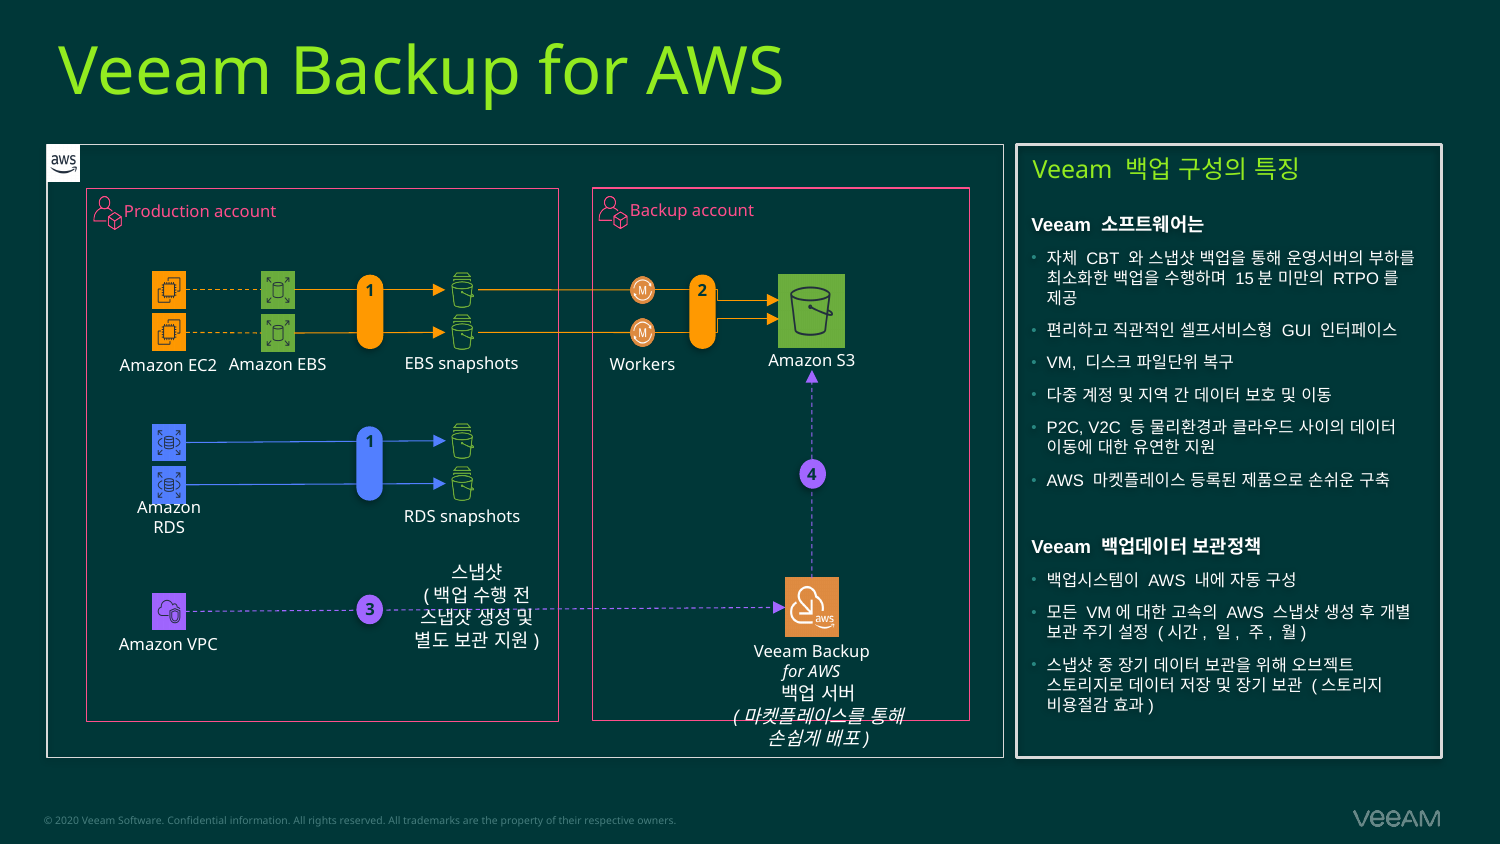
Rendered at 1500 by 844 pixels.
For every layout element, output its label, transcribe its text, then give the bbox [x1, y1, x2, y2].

picture [1353, 810, 1440, 827]
text_box Veeam 소프트웨어는 자체 CBT 와 스냅샷 백업을 통해 운영서버의 부하를 최소화한 백업을 수행하며 15분 미만의 RTPO를 제공 편리하고 직관적인 셀프서비스형 GUI 인터페이스 VM, 디스크 파일단위 복구 다중 계정 및 지역 간 데이터 보호 및 이동 P2C, V2C 등 물리환경과 클라우드 사이의 데이터 이동에 대한 유연한 지원 AWS 마켓플레이스 등록된 제품으로 손쉬운 구축 Veeam 백업데이터 보관정책 백업시스템이 AWS 내에 자동 구성 모든 VM에 대한 고속의 AWS 스냅샷 생성 후 개별 보관 주기 설정 (시간, 일, 주, 월) 스냅샷 중 장기 데이터 보관을 위해 오브젝트 스토리지로 데이터 저장 및 장기 보관 (스토리지 비용절감 효과) [1016, 144, 1442, 758]
text_box Veeam 백업 구성의 특징 [1015, 135, 1255, 201]
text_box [46, 144, 1004, 758]
text_box Veeam Backup for AWS [59, 28, 1432, 109]
